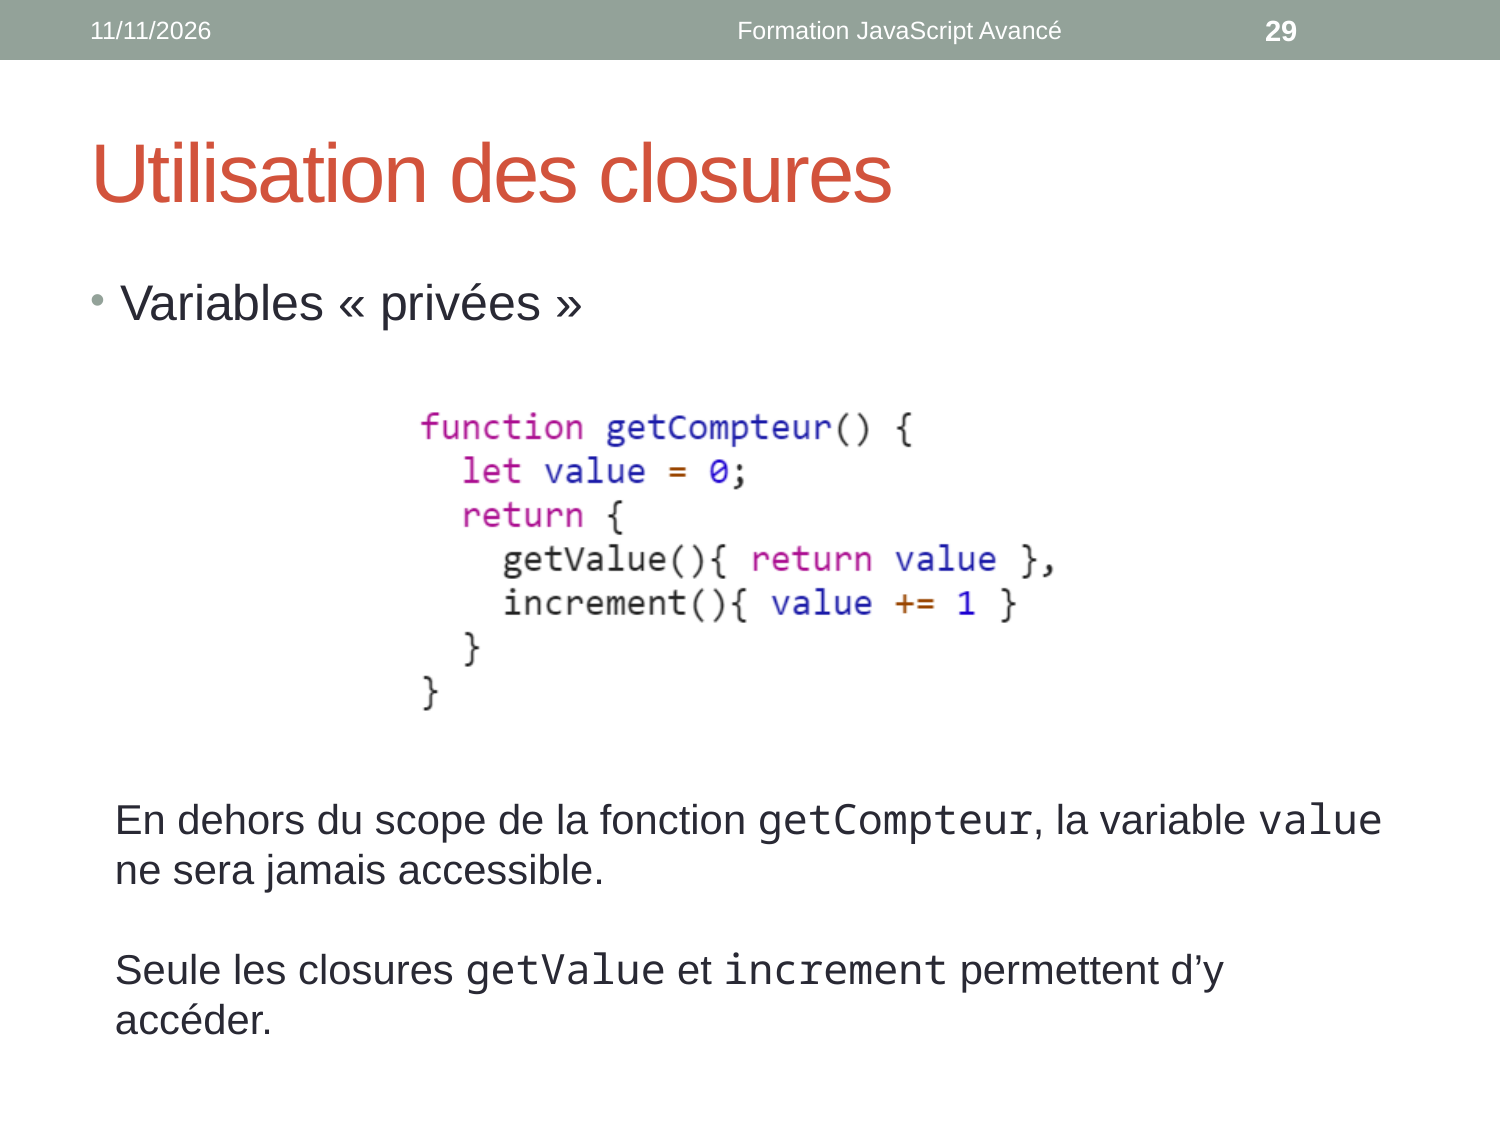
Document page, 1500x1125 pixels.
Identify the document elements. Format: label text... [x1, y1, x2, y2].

text_box En dehors du scope de la fonction getCompteur, la variable value ne sera jamais accessible. Seule les closures getValue et increment permettent d’y accéder. [100, 785, 1400, 1051]
list Variables « privées » [75, 262, 1425, 1063]
footer Formation JavaScript Avancé [562, 3, 1238, 57]
slide_number 29 [1250, 3, 1425, 57]
title Utilisation des closures [75, 87, 1425, 250]
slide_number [75, 3, 550, 57]
picture [409, 397, 1091, 728]
